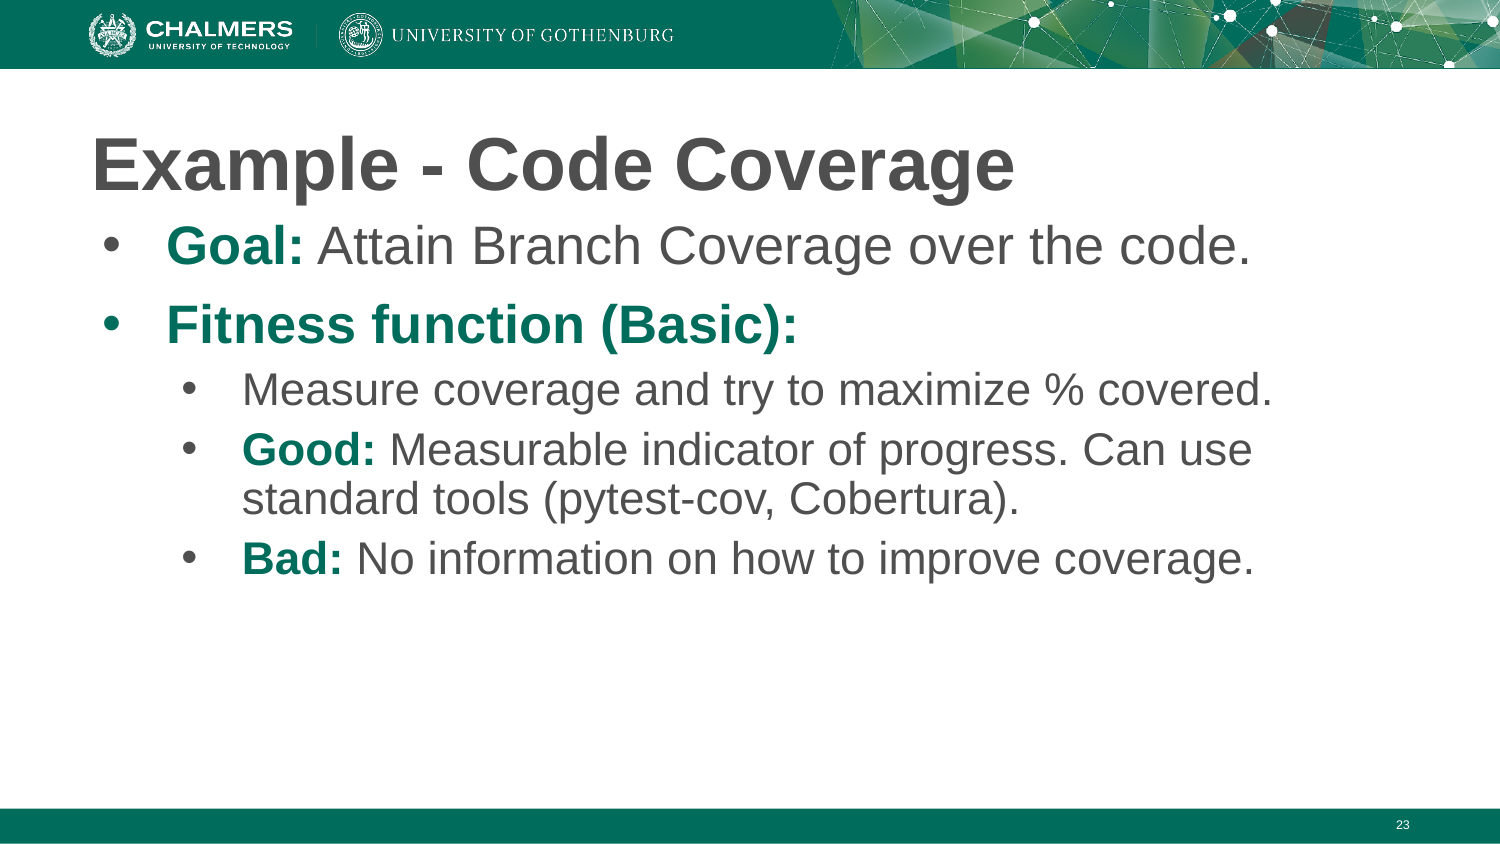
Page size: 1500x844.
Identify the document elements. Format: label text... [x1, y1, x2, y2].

picture [64, 0, 696, 85]
list Goal: Attain Branch Coverage over the code. Fitness function (Basic): Measure coverage and try to maximize % covered. Good: Measurable indicator of progress. Can use standard tools (pytest-cov, Cobertura). Bad: No information on how to improve coverage. [76, 210, 1425, 782]
title Example - Code Coverage [76, 100, 1425, 210]
slide_number ‹#› [1074, 809, 1425, 844]
picture [759, 0, 1500, 68]
